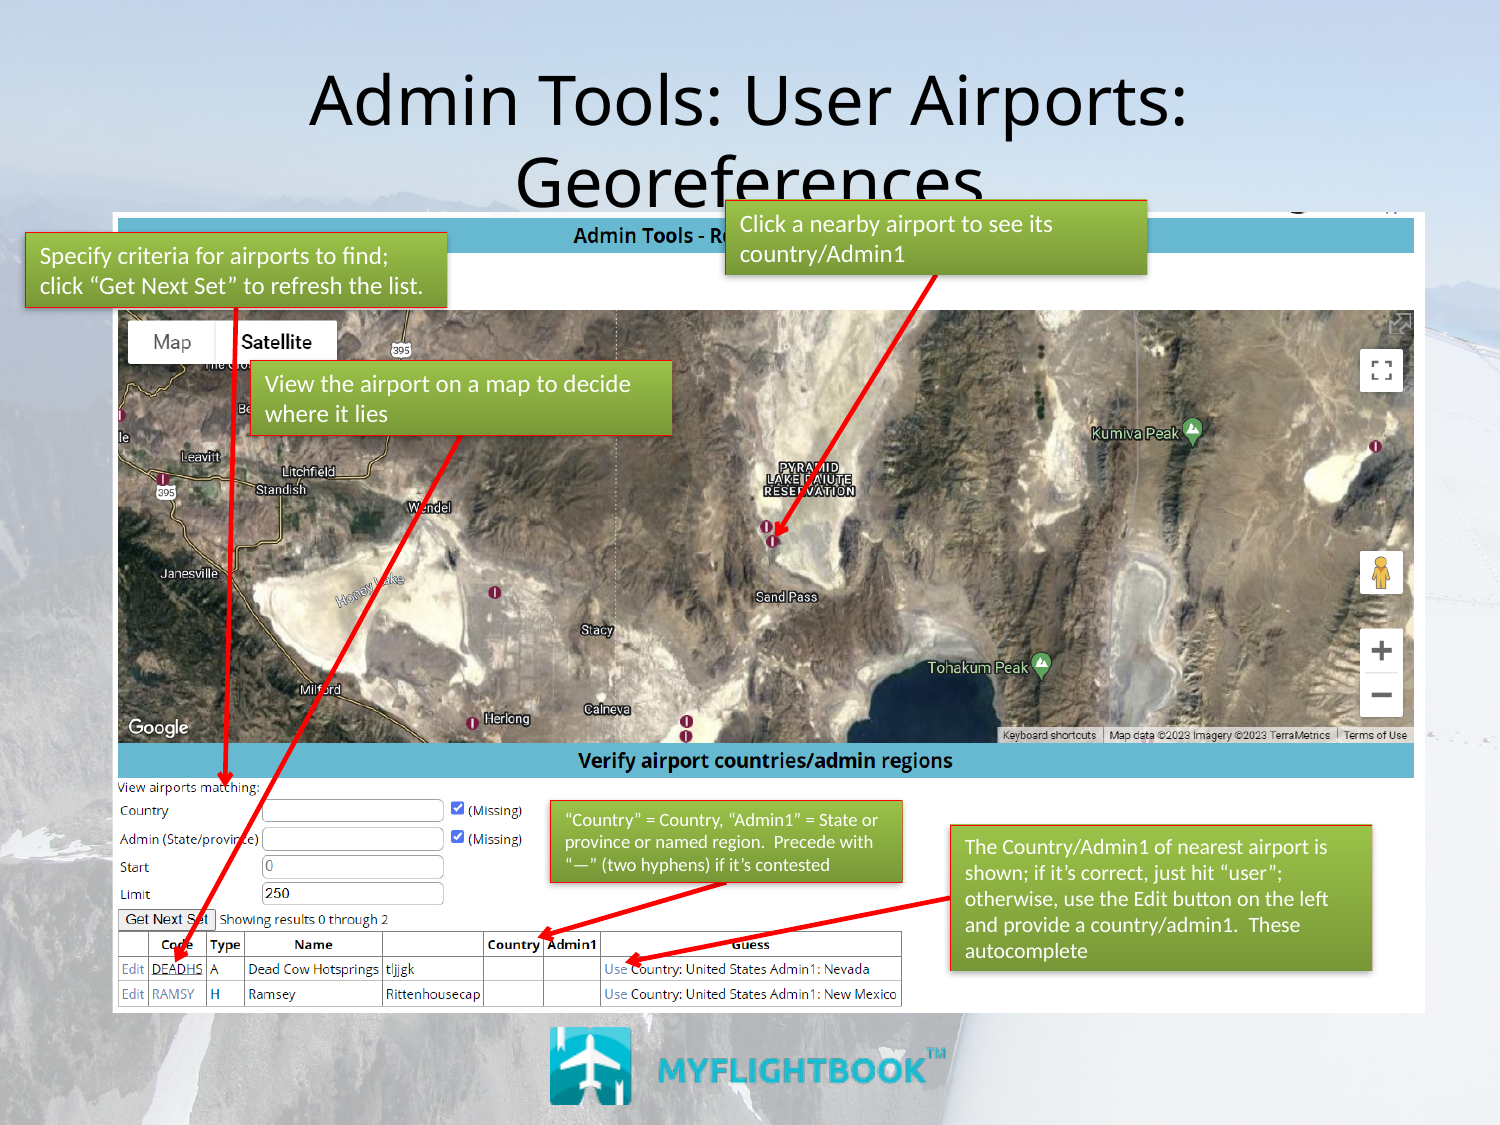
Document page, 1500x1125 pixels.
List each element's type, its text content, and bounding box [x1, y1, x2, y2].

text_box Specify criteria for airports to find; click “Get Next Set” to refresh the list. [24, 232, 107, 308]
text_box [624, 898, 951, 963]
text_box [174, 436, 462, 963]
title Admin Tools: User Airports: Georeferences [75, 45, 1425, 230]
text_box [224, 308, 237, 434]
text_box Click a nearby airport to see its country/Admin1 [725, 199, 1148, 210]
picture [550, 1027, 950, 1105]
picture [112, 212, 1426, 1013]
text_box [537, 882, 727, 938]
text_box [774, 275, 937, 538]
